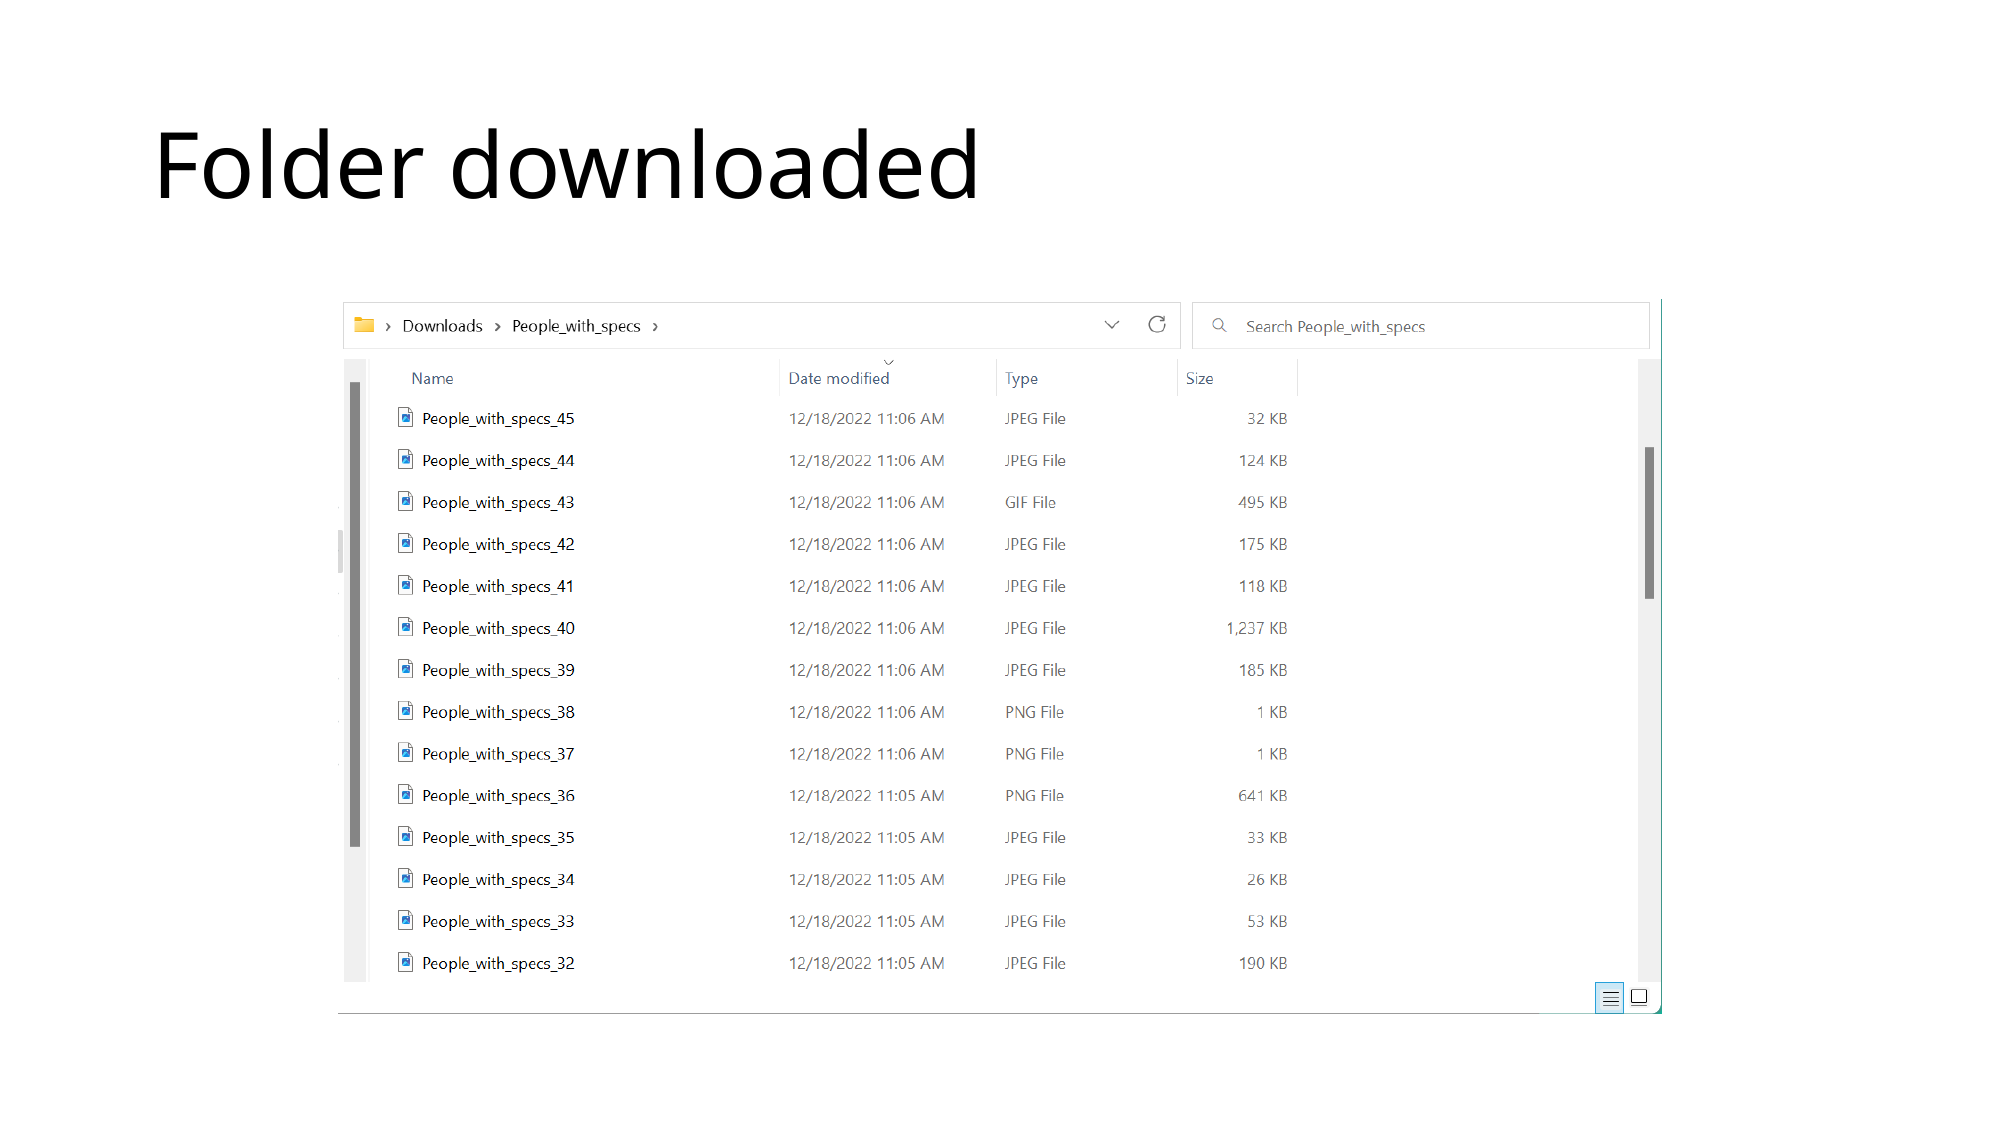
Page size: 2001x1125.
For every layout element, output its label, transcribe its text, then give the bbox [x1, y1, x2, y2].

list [338, 299, 1662, 1014]
title Folder downloaded [137, 59, 1863, 278]
